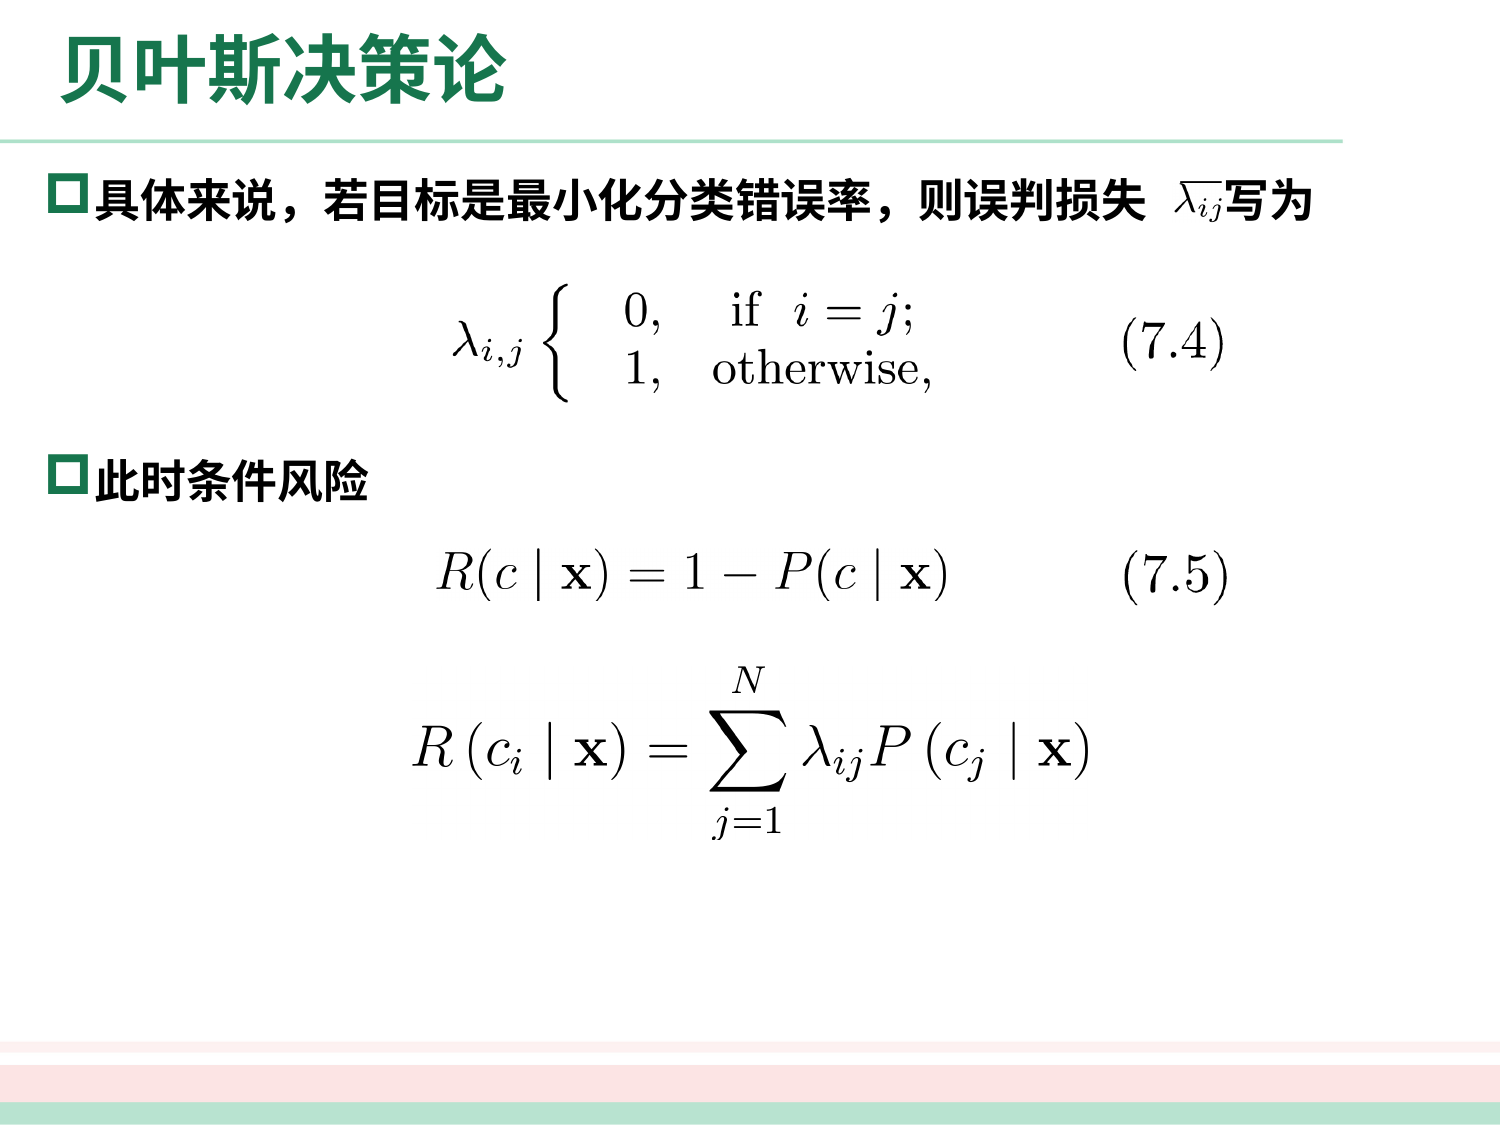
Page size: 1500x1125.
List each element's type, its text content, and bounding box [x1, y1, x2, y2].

list 具体来说，若目标是最小化分类错误率，则误判损失 可写为 此时条件风险 [28, 170, 1500, 1014]
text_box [449, 279, 1225, 405]
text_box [409, 661, 1091, 848]
picture [0, 0, 1500, 1125]
title 贝叶斯决策论 [42, 8, 1223, 138]
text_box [434, 544, 1229, 606]
picture [1172, 183, 1223, 224]
